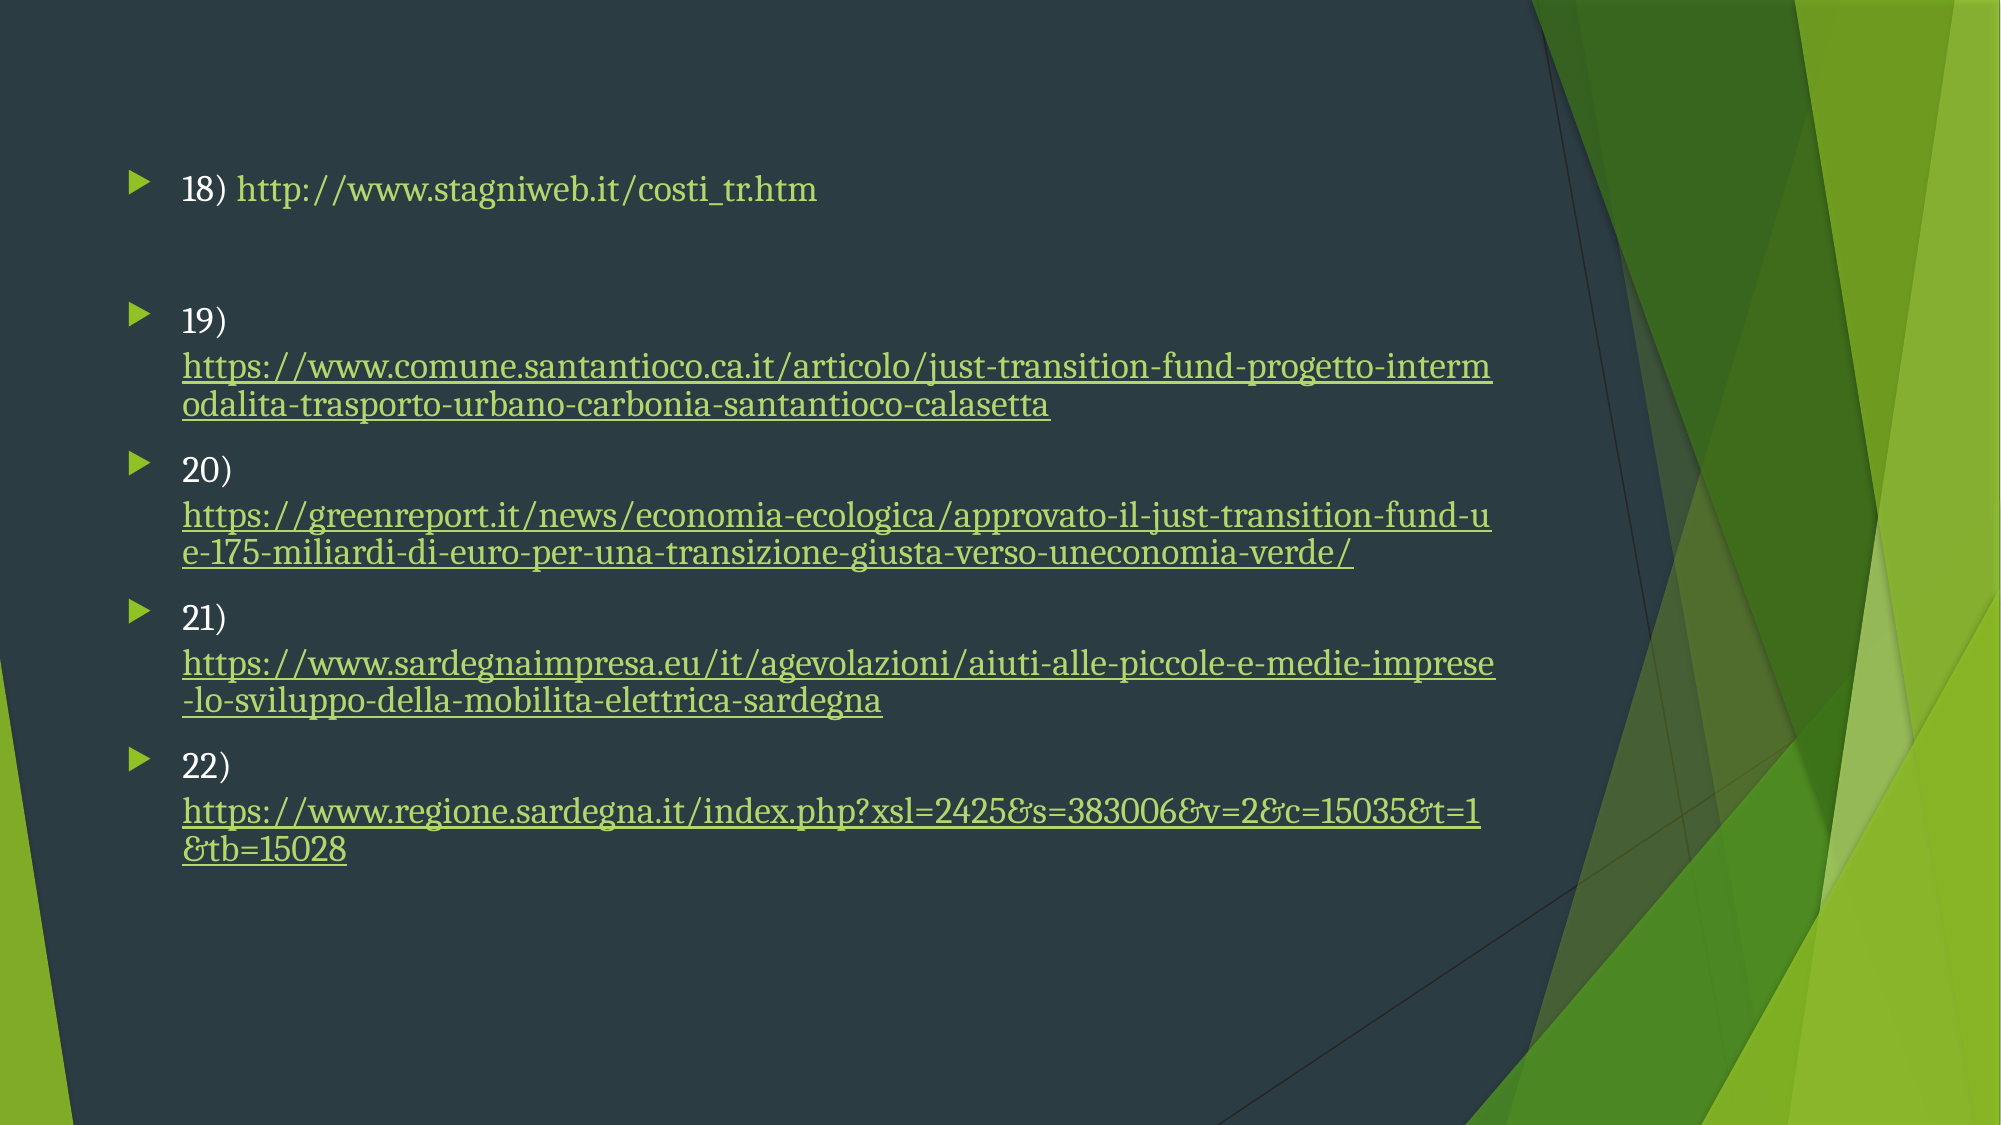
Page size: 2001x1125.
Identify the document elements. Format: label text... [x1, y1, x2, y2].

list 18) http://www.stagniweb.it/costi_tr.htm 19) https://www.comune.santantioco.ca.it/articolo/just-transition-fund-progetto-intermodalita-trasporto-urbano-carbonia-santantioco-calasetta 20) https://greenreport.it/news/economia-ecologica/approvato-il-just-transition-fund-ue-175-miliardi-di-euro-per-una-transizione-giusta-verso-uneconomia-verde/ 21) https://www.sardegnaimpresa.eu/it/agevolazioni/aiuti-alle-piccole-e-medie-imprese-lo-sviluppo-della-mobilita-elettrica-sardegna 22) https://www.regione.sardegna.it/index.php?xsl=2425&s=383006&v=2&c=15035&t=1&tb=15028 [111, 156, 1522, 992]
